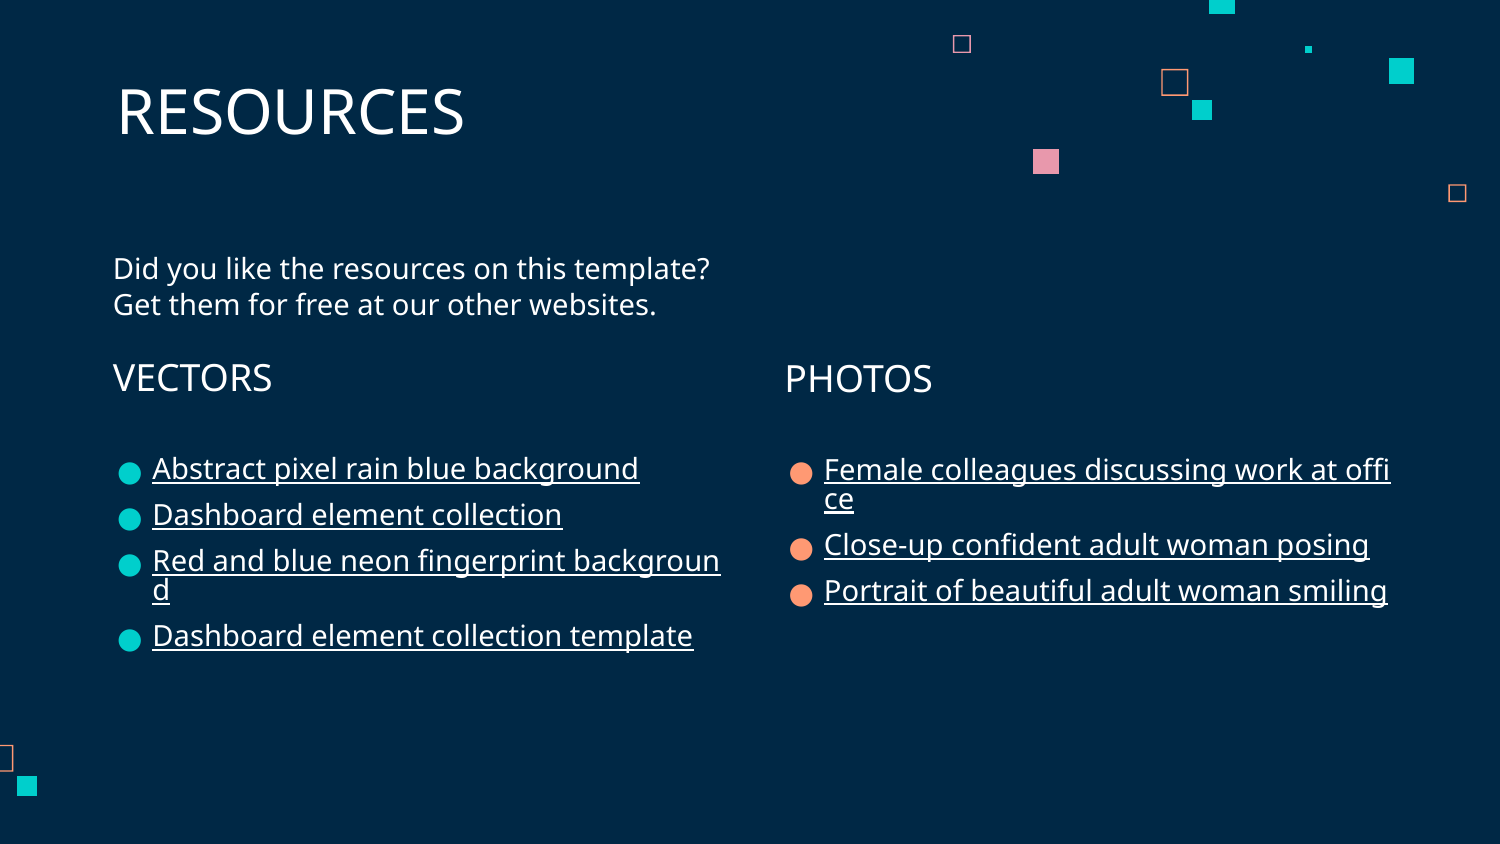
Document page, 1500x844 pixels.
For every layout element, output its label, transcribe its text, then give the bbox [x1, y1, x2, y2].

list Did you like the resources on this template? Get them for free at our other websites. VECTORS Abstract pixel rain blue background Dashboard element collection Red and blue neon fingerprint background Dashboard element collection template [97, 235, 740, 844]
list PHOTOS Female colleagues discussing work at office Close-up confident adult woman posing Portrait of beautiful adult woman smiling [769, 339, 1411, 654]
title RESOURCES [101, 67, 878, 163]
